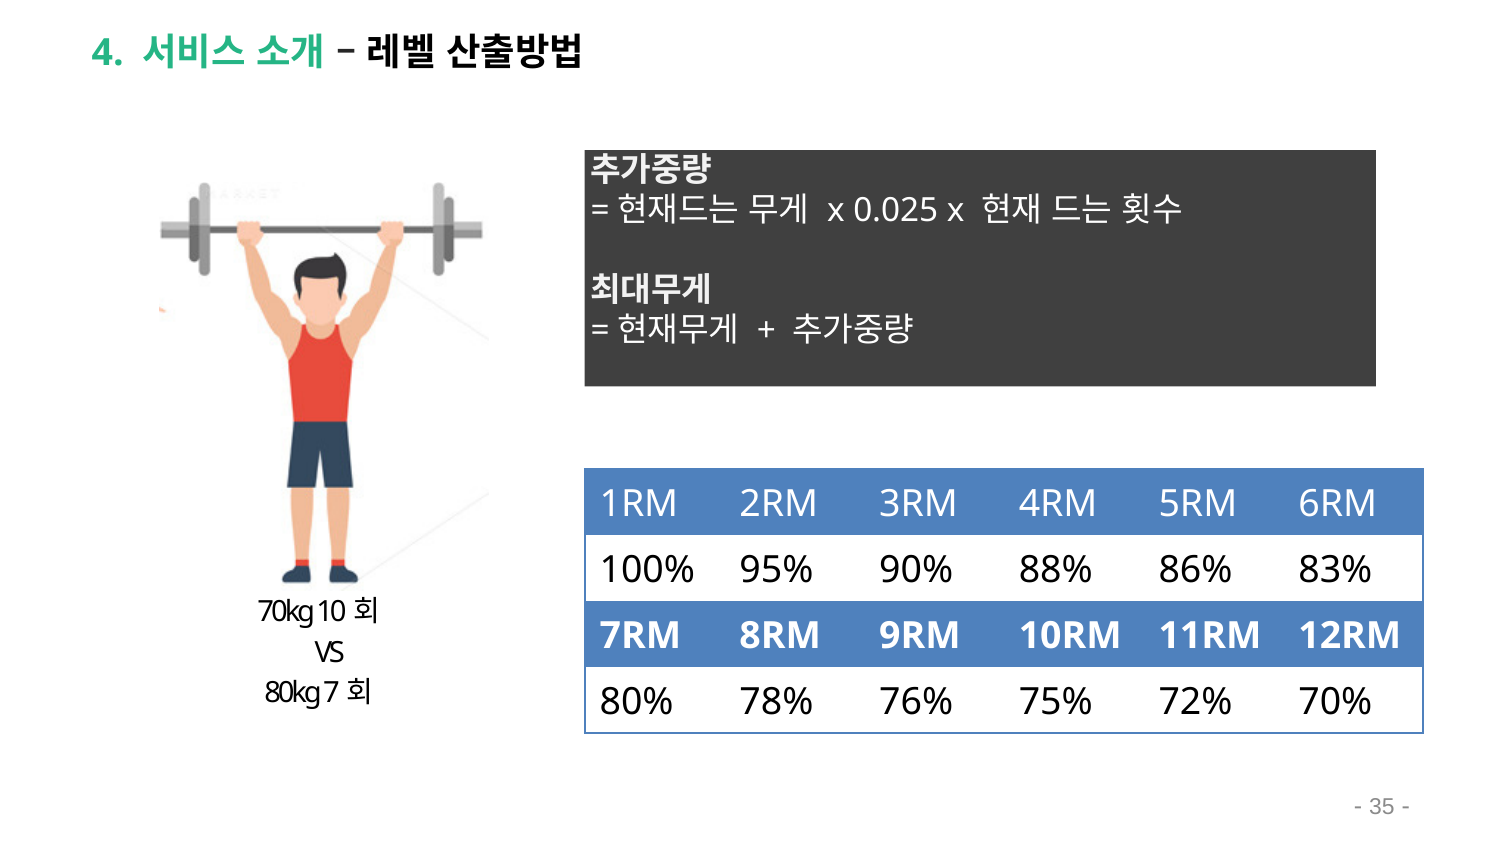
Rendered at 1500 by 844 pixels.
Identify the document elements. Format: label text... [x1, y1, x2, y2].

text_box 4. 서비스 소개 – 레벨 산출방법 [76, 20, 739, 80]
text_box 추가중량 =현재드는 무게 x 0.025 x 현재 드는 횟수 최대무게 =현재무게 + 추가중량 [584, 150, 1376, 387]
table_cell 95% [724, 535, 864, 601]
table_cell 100% [586, 535, 724, 601]
table_cell 75% [1004, 667, 1144, 732]
slide_number - 35 - [1074, 782, 1425, 827]
table_cell 80% [586, 667, 724, 732]
table_cell 72% [1144, 667, 1283, 732]
table_header 3RM [864, 470, 1004, 535]
table_cell 88% [1004, 535, 1144, 601]
table_cell 10RM [1004, 601, 1144, 667]
table_header 6RM [1283, 470, 1422, 535]
picture [159, 181, 489, 591]
list 70kg 10회 VS 80kg 7회 [75, 176, 569, 754]
table_cell 76% [864, 667, 1004, 732]
table_header 2RM [724, 470, 864, 535]
table_header 4RM [1004, 470, 1144, 535]
table_cell 12RM [1283, 601, 1422, 667]
table_header 5RM [1144, 470, 1283, 535]
table_cell 78% [724, 667, 864, 732]
table_cell 83% [1283, 535, 1422, 601]
table_cell 70% [1283, 667, 1422, 732]
table_cell 7RM [586, 601, 724, 667]
table_cell 11RM [1144, 601, 1283, 667]
table_cell 86% [1144, 535, 1283, 601]
table_cell 90% [864, 535, 1004, 601]
table_header 1RM [586, 470, 724, 535]
table_cell 9RM [864, 601, 1004, 667]
table_cell 8RM [724, 601, 864, 667]
